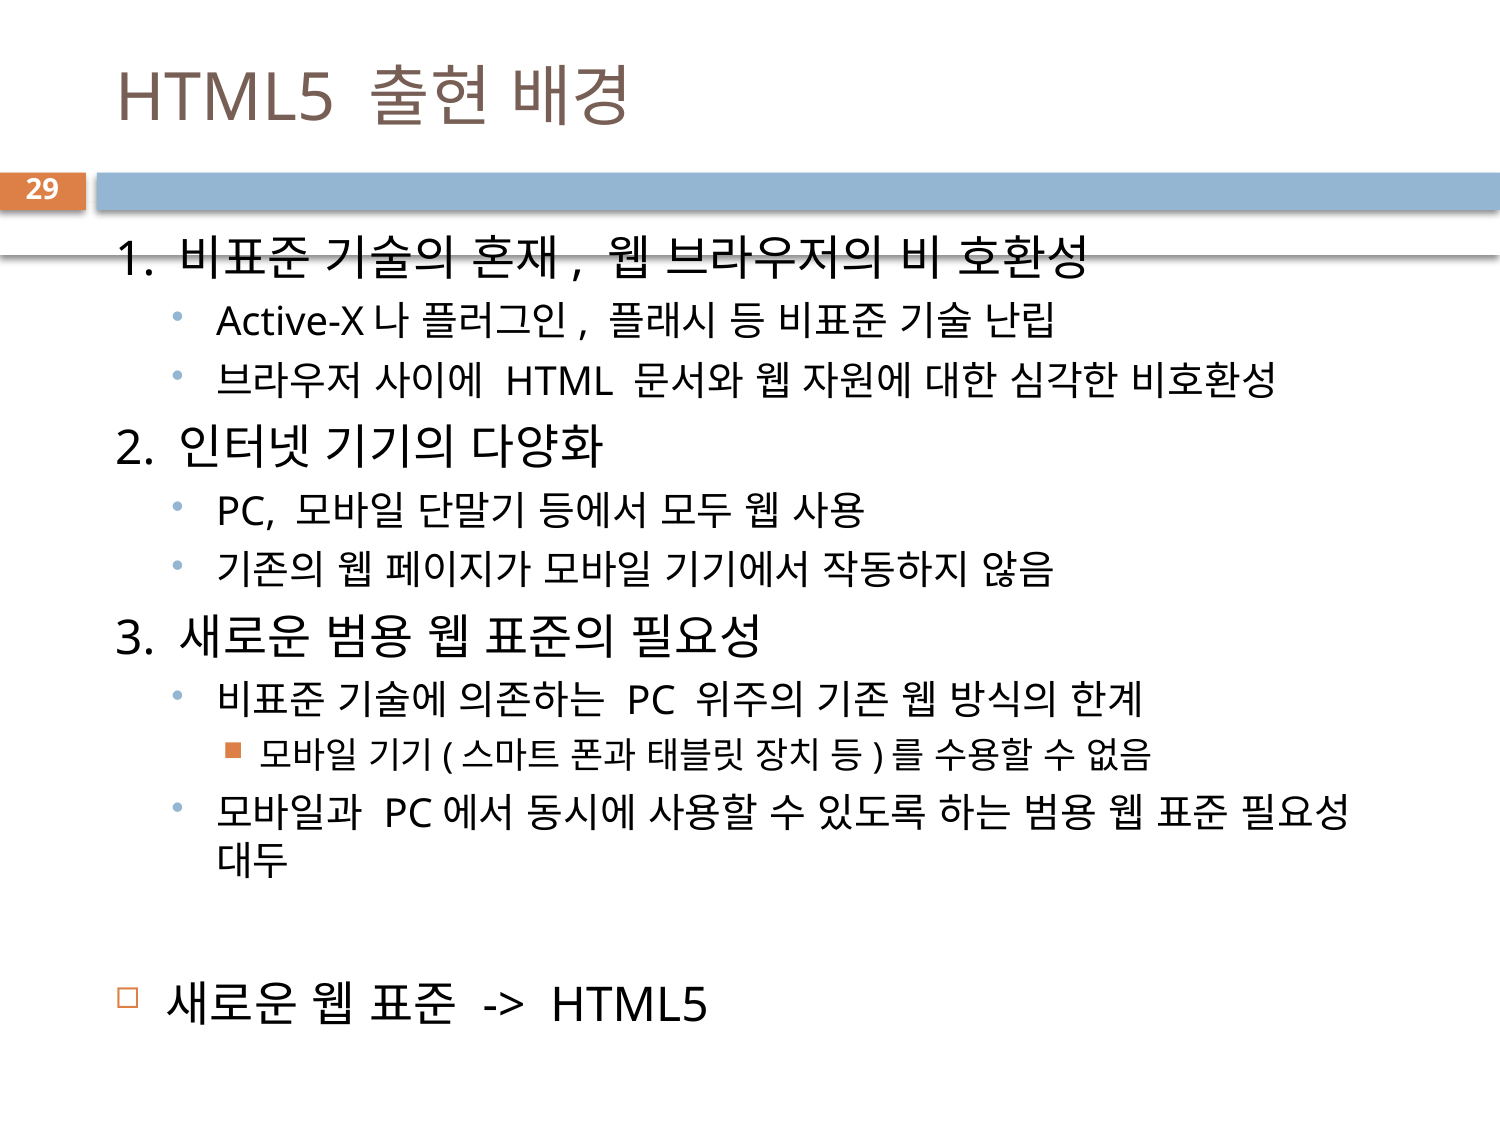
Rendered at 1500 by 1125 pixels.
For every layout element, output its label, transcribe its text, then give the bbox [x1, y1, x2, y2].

list 1. 비표준 기술의 혼재, 웹 브라우저의 비 호환성 Active-X나 플러그인, 플래시 등 비표준 기술 난립 브라우저 사이에 HTML 문서와 웹 자원에 대한 심각한 비호환성 2. 인터넷 기기의 다양화 PC, 모바일 단말기 등에서 모두 웹 사용 기존의 웹 페이지가 모바일 기기에서 작동하지 않음 3. 새로운 범용 웹 표준의 필요성 비표준 기술에 의존하는 PC 위주의 기존 웹 방식의 한계 모바일 기기(스마트 폰과 태블릿 장치 등)를 수용할 수 없음 모바일과 PC에서 동시에 사용할 수 있도록 하는 범용 웹 표준 필요성 대두 새로운 웹 표준 -> HTML5 [100, 219, 1438, 1047]
title HTML5 출현 배경 [100, 37, 1438, 149]
slide_number 29 [0, 170, 87, 211]
